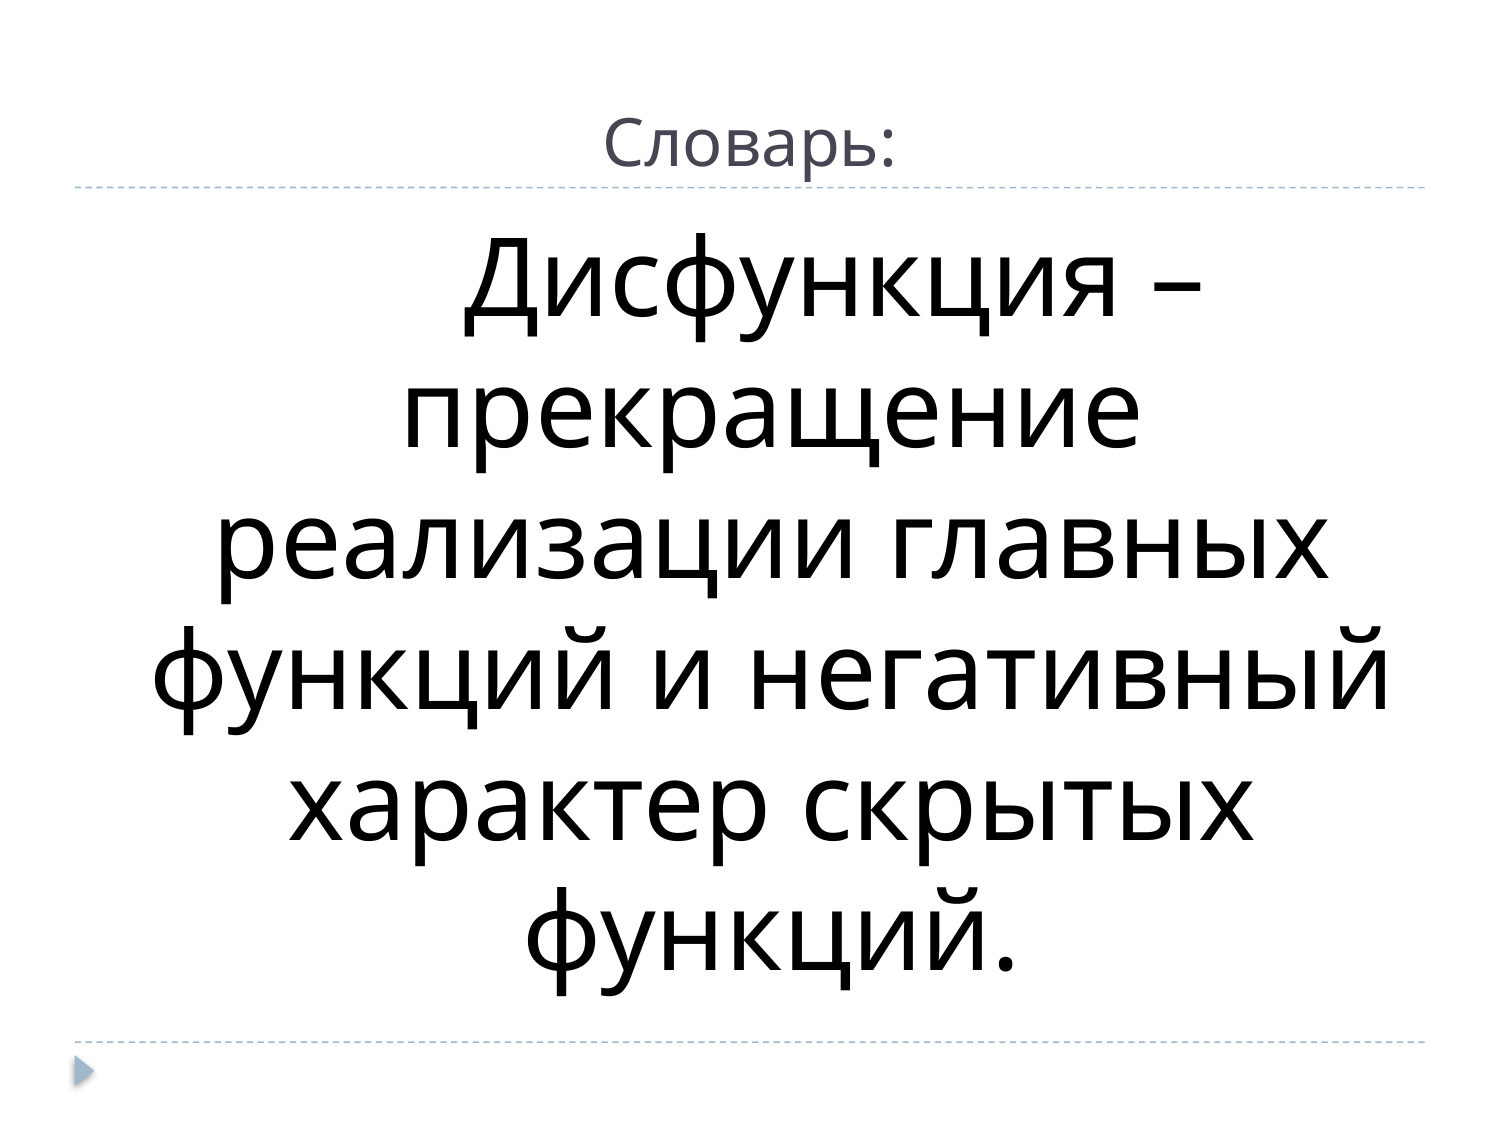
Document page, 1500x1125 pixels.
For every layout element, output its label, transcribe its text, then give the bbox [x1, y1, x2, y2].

title Словарь: [75, 24, 1425, 188]
list Дисфункция – прекращение реализации главных функций и негативный характер скрытых функций. [75, 200, 1425, 1006]
